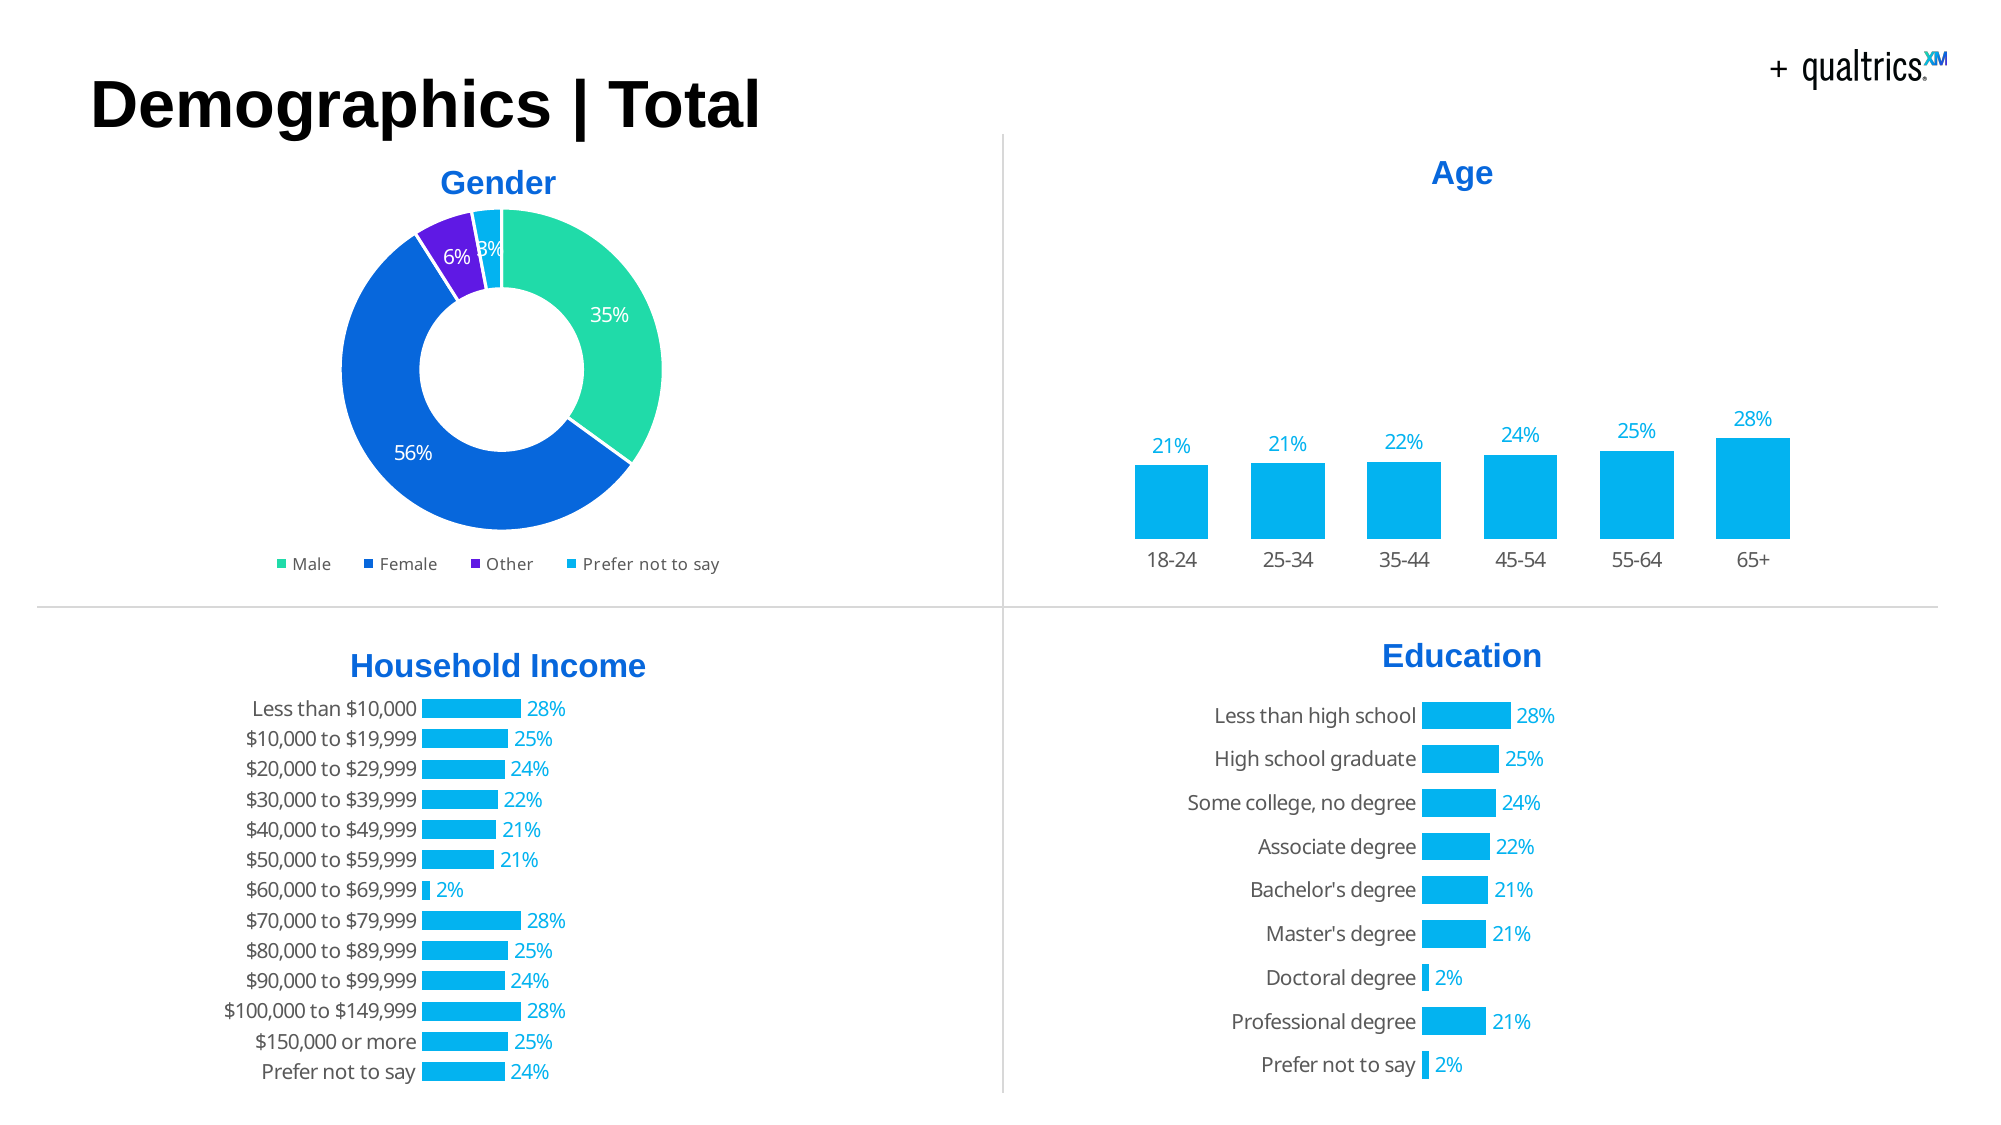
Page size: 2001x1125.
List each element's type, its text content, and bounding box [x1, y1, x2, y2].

text_box Household Income [285, 629, 712, 683]
chart [248, 116, 749, 133]
picture [1803, 49, 1947, 90]
text_box Demographics | Total [74, 24, 1800, 131]
chart [1175, 685, 1749, 1096]
text_box Education [1328, 630, 1596, 683]
chart [1098, 171, 1827, 582]
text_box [37, 133, 1938, 608]
chart [212, 685, 785, 1096]
